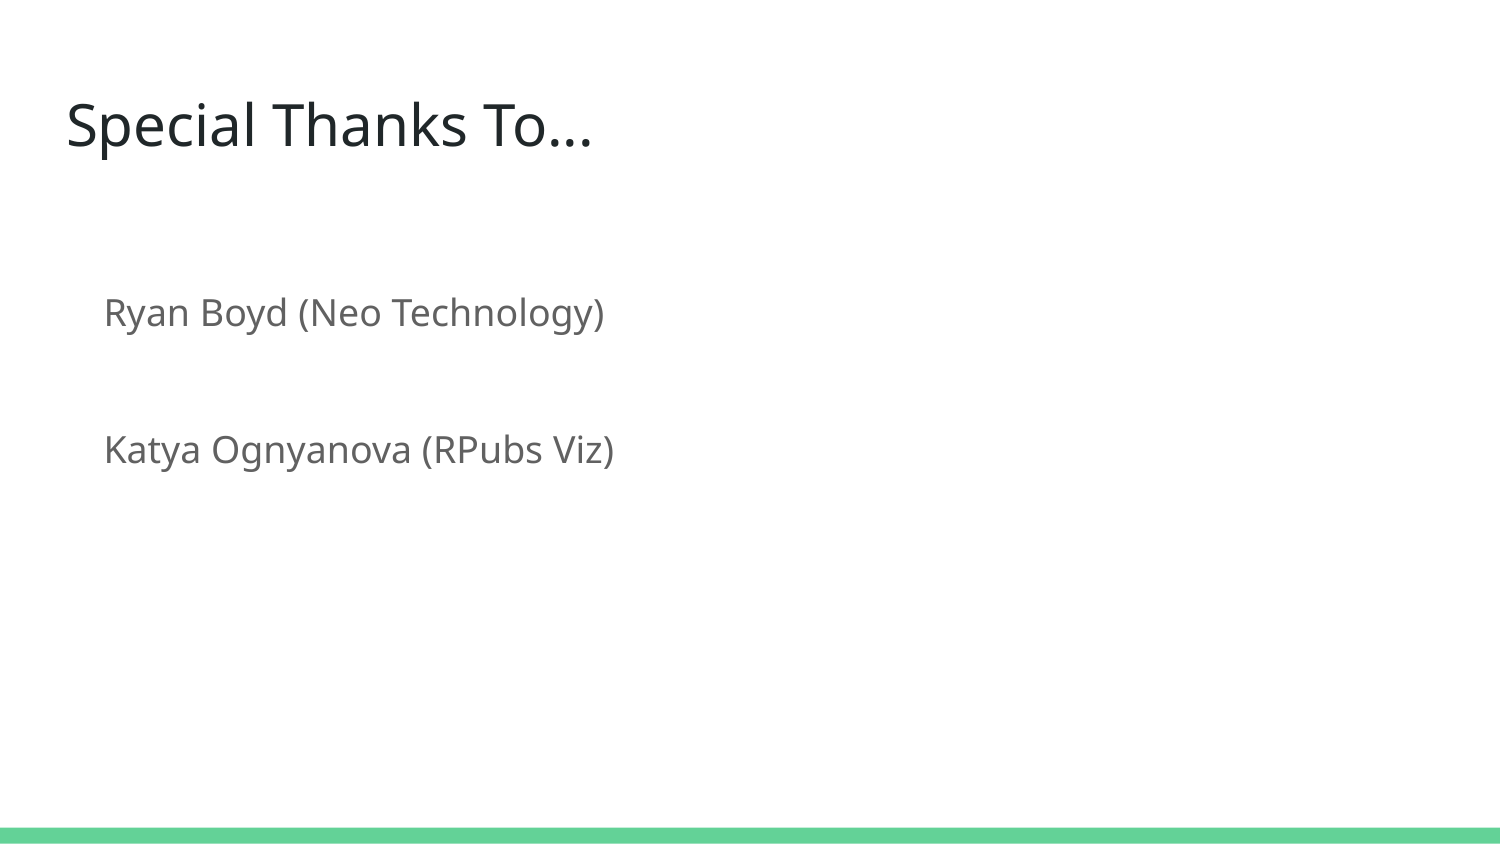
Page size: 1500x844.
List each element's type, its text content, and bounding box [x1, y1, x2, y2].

list Ryan Boyd (Neo Technology) Katya Ognyanova (RPubs Viz) [51, 189, 1449, 750]
title Special Thanks To... [51, 72, 1449, 167]
